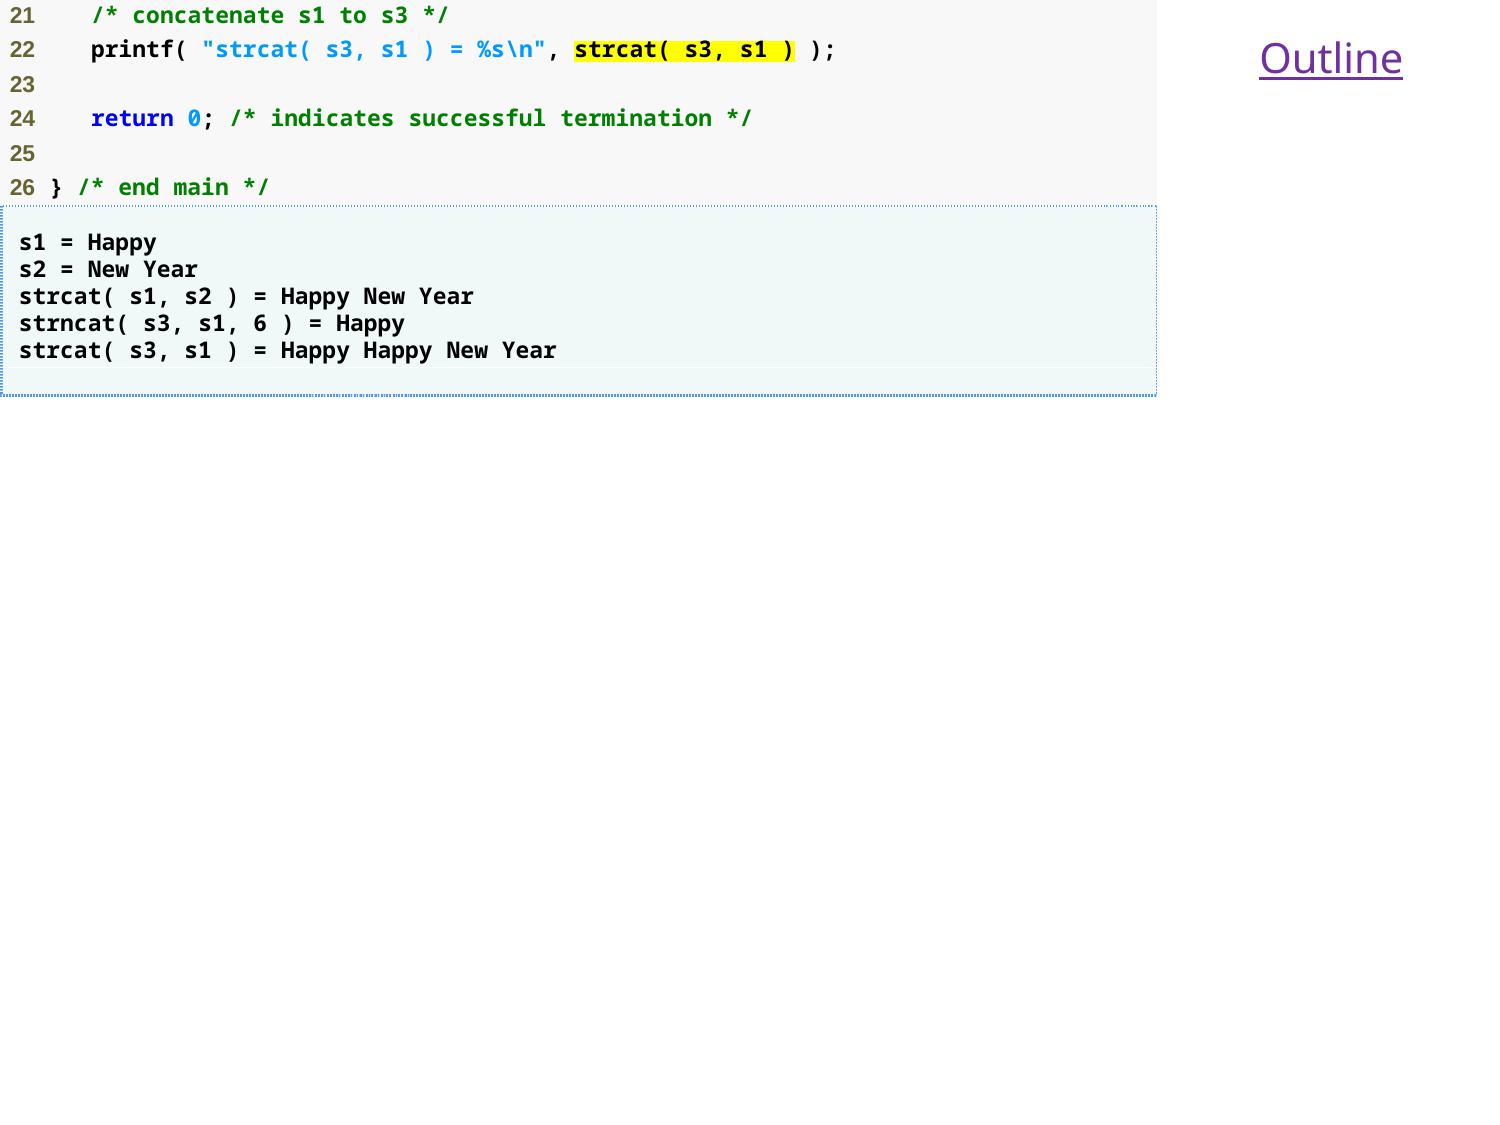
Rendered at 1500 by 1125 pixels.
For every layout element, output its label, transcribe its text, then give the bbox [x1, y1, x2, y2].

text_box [0, 0, 1158, 426]
text_box Outline [1162, 24, 1500, 90]
